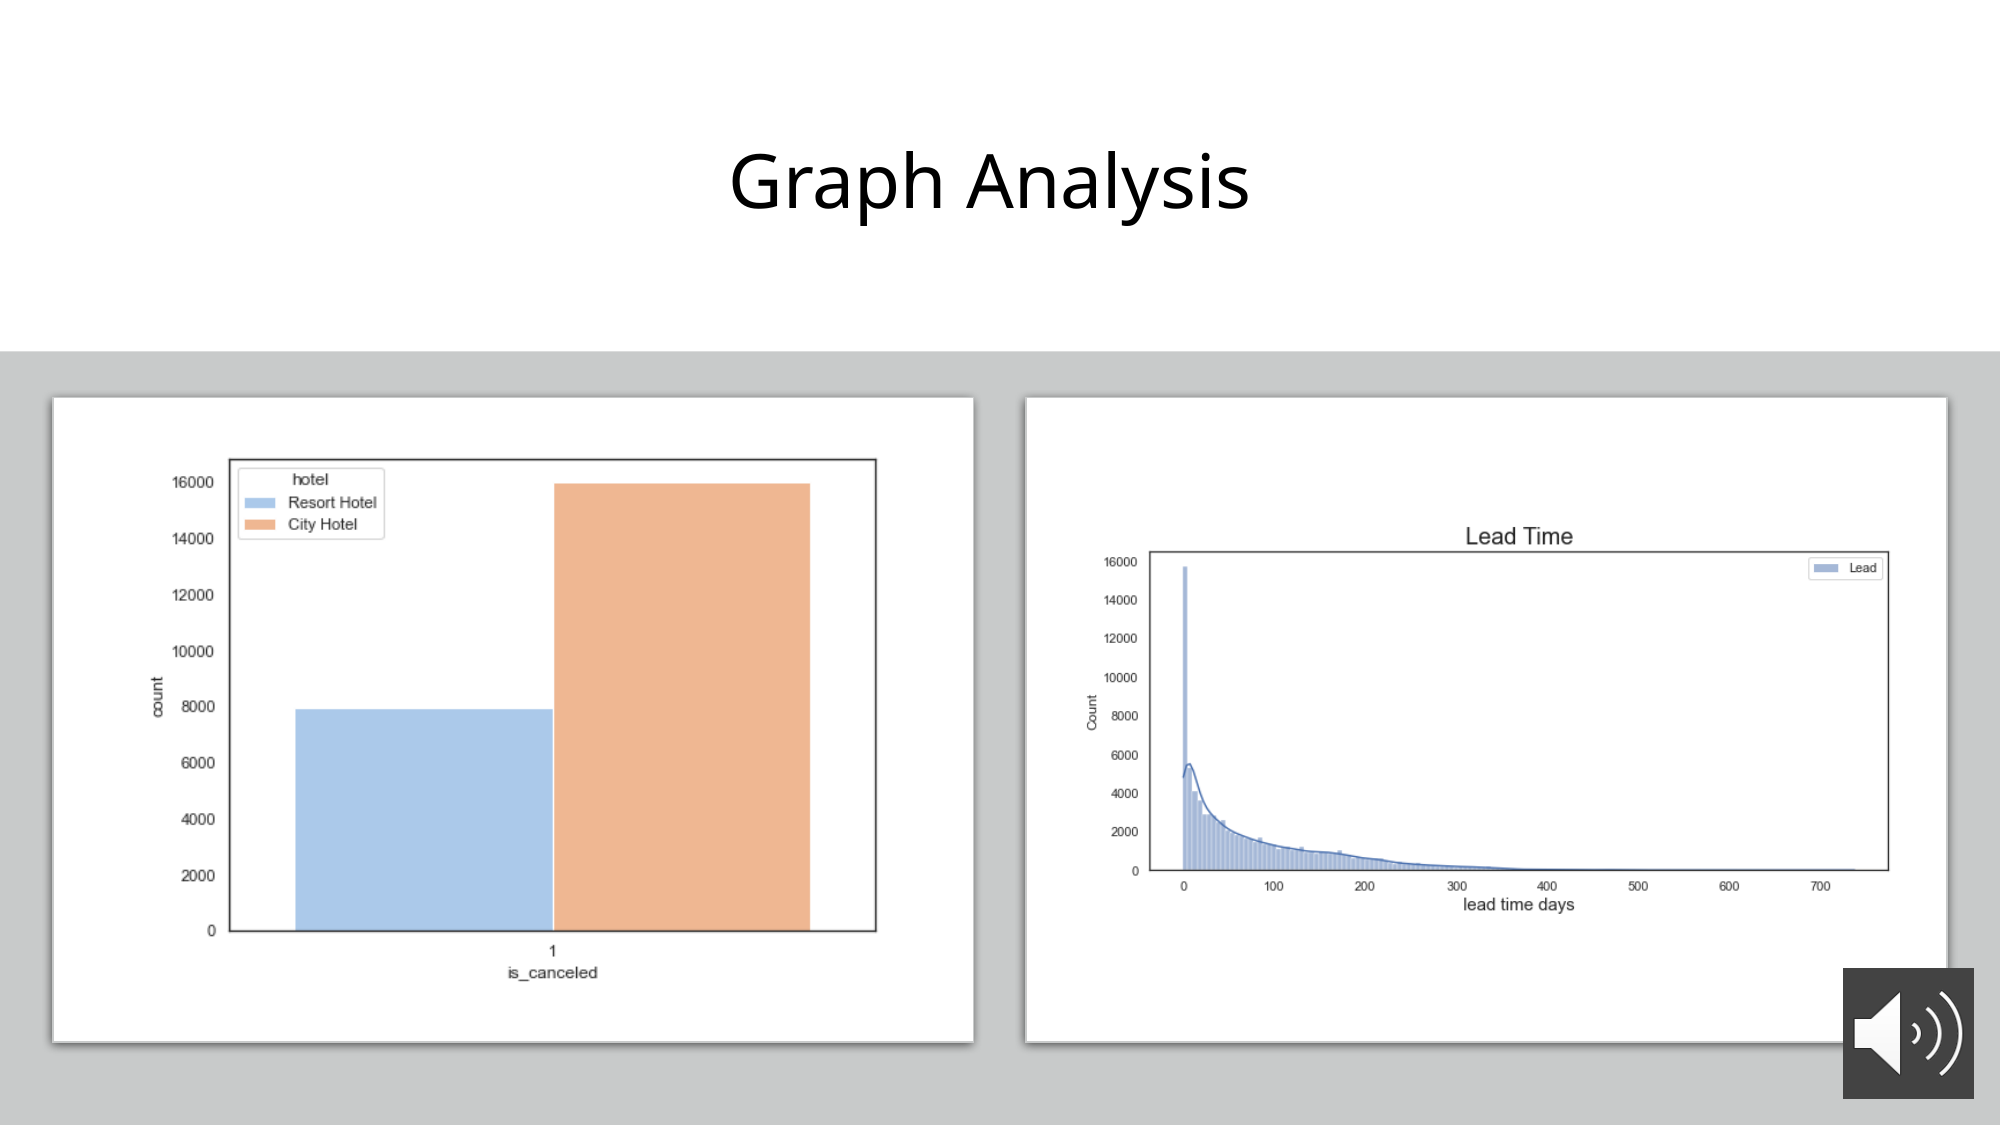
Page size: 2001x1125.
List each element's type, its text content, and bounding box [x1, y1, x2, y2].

text_box [1025, 396, 1948, 1043]
title Graph Analysis [162, 55, 1838, 233]
picture [141, 449, 884, 990]
picture [1079, 519, 1896, 922]
text_box [0, 350, 2000, 1125]
picture [1841, 966, 1975, 1100]
text_box [52, 396, 975, 1043]
